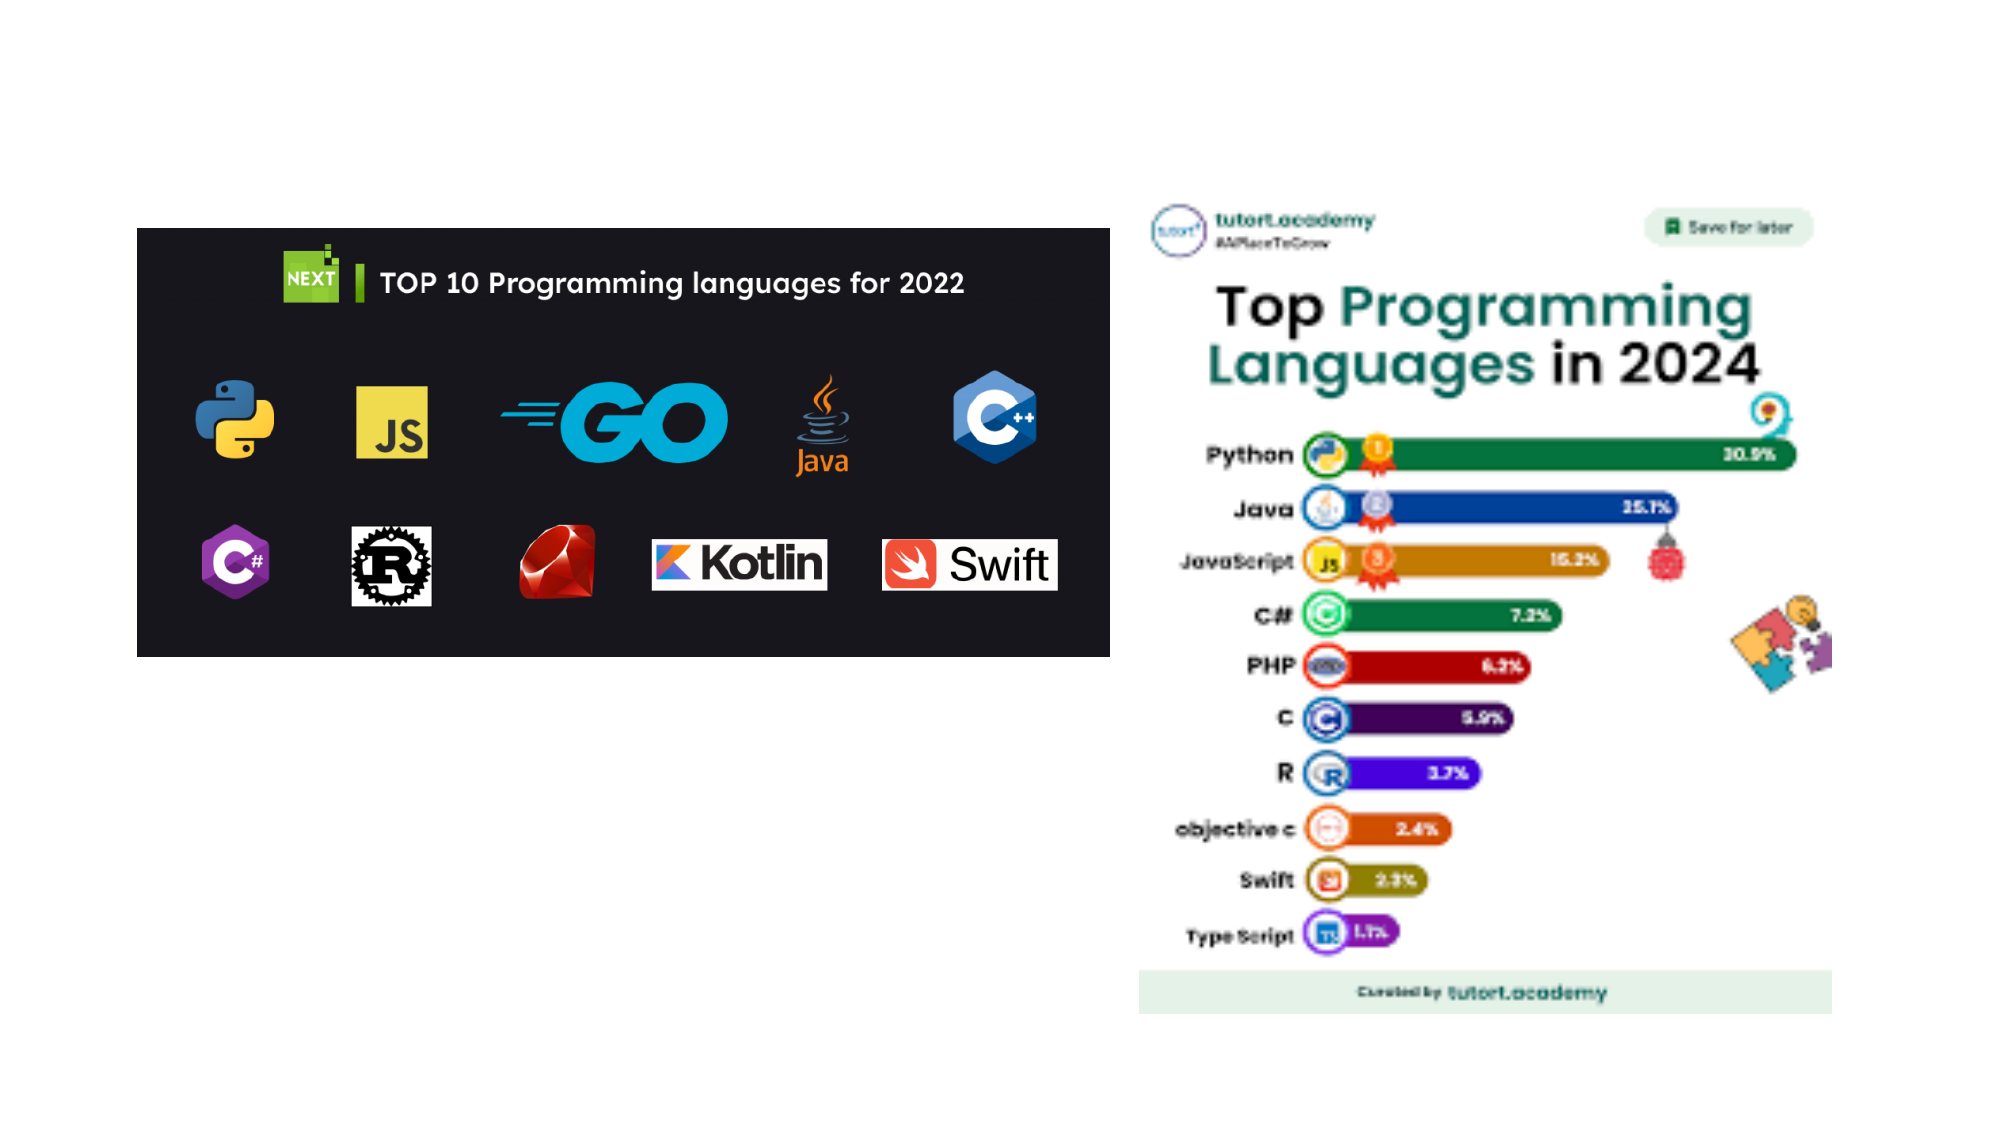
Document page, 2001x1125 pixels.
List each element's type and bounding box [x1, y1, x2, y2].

picture [1139, 189, 1832, 1014]
picture [137, 228, 1110, 657]
